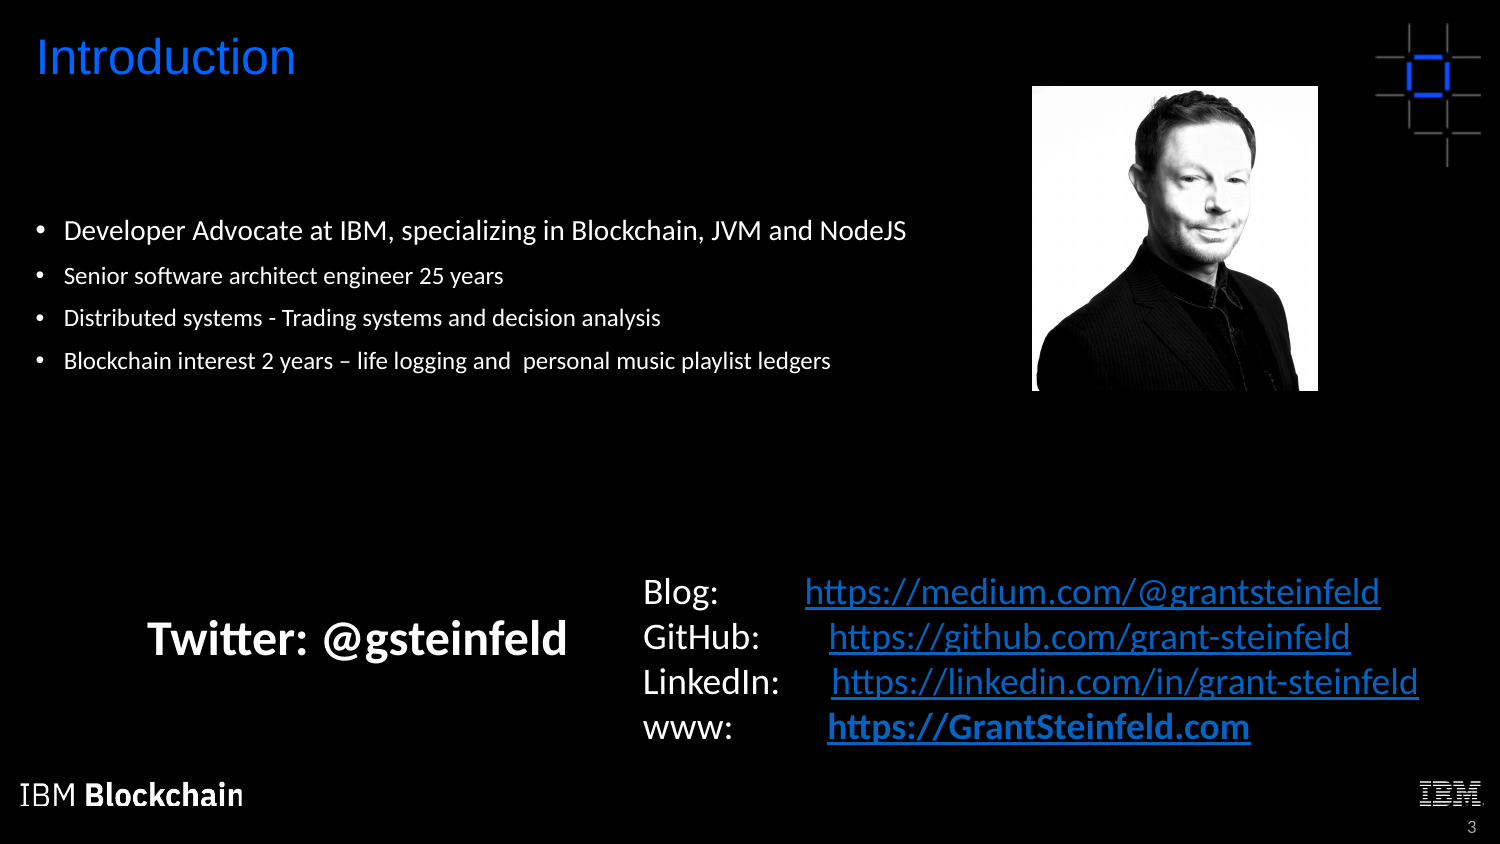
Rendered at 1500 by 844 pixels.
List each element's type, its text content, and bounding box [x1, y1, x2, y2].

picture [1376, 24, 1480, 166]
list Developer Advocate at IBM, specializing in Blockchain, JVM and NodeJS Senior software architect engineer 25 years Distributed systems - Trading systems and decision analysis Blockchain interest 2 years – life logging and personal music playlist ledgers [20, 208, 1481, 422]
list Introduction [20, 23, 1295, 190]
text_box Blog: https://medium.com/@grantsteinfeld GitHub: https://github.com/grant-steinfeld LinkedIn: https://linkedin.com/in/grant-steinfeld www: https://GrantSteinfeld.com [602, 559, 1462, 755]
text_box Twitter: @gsteinfeld [132, 598, 1013, 764]
picture [1032, 86, 1318, 391]
